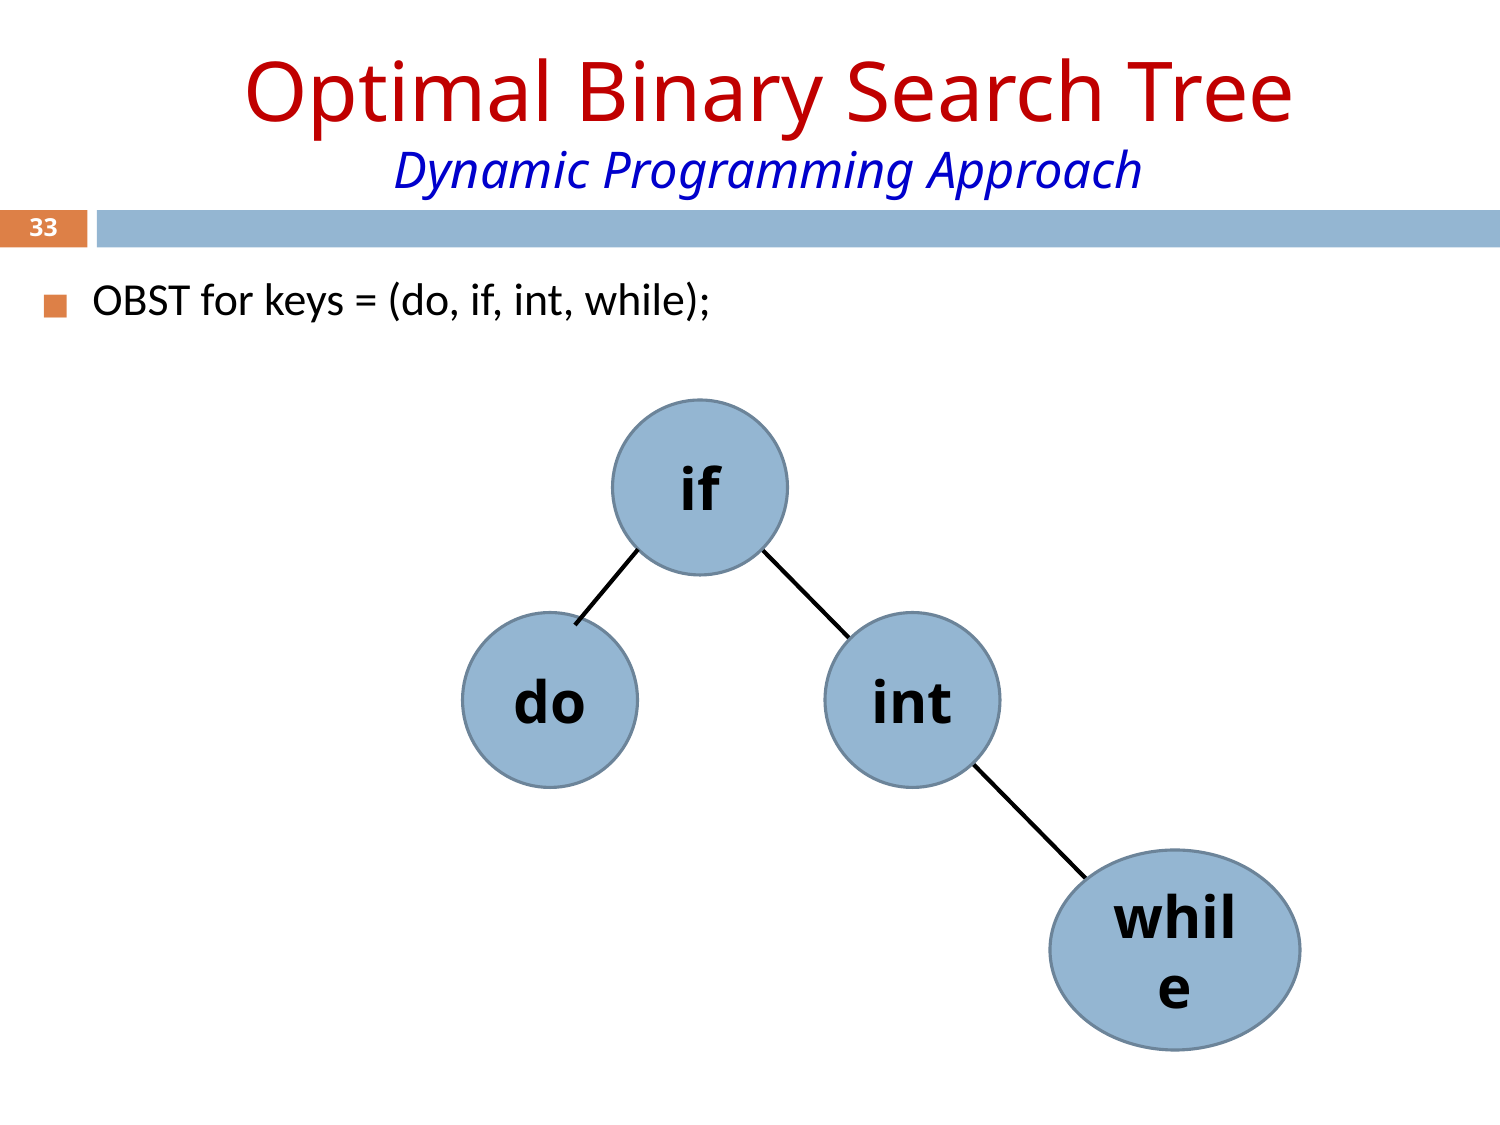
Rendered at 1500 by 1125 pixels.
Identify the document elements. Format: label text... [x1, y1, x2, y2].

text_box while [1050, 849, 1300, 1051]
list OBST for keys = (do, if, int, while); [24, 262, 1463, 388]
slide_number 33 [0, 208, 88, 249]
title Optimal Binary Search Tree Dynamic Programming Approach [100, 37, 1438, 200]
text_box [761, 549, 1087, 880]
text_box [574, 549, 639, 626]
text_box if [612, 399, 788, 575]
text_box do [462, 612, 638, 788]
